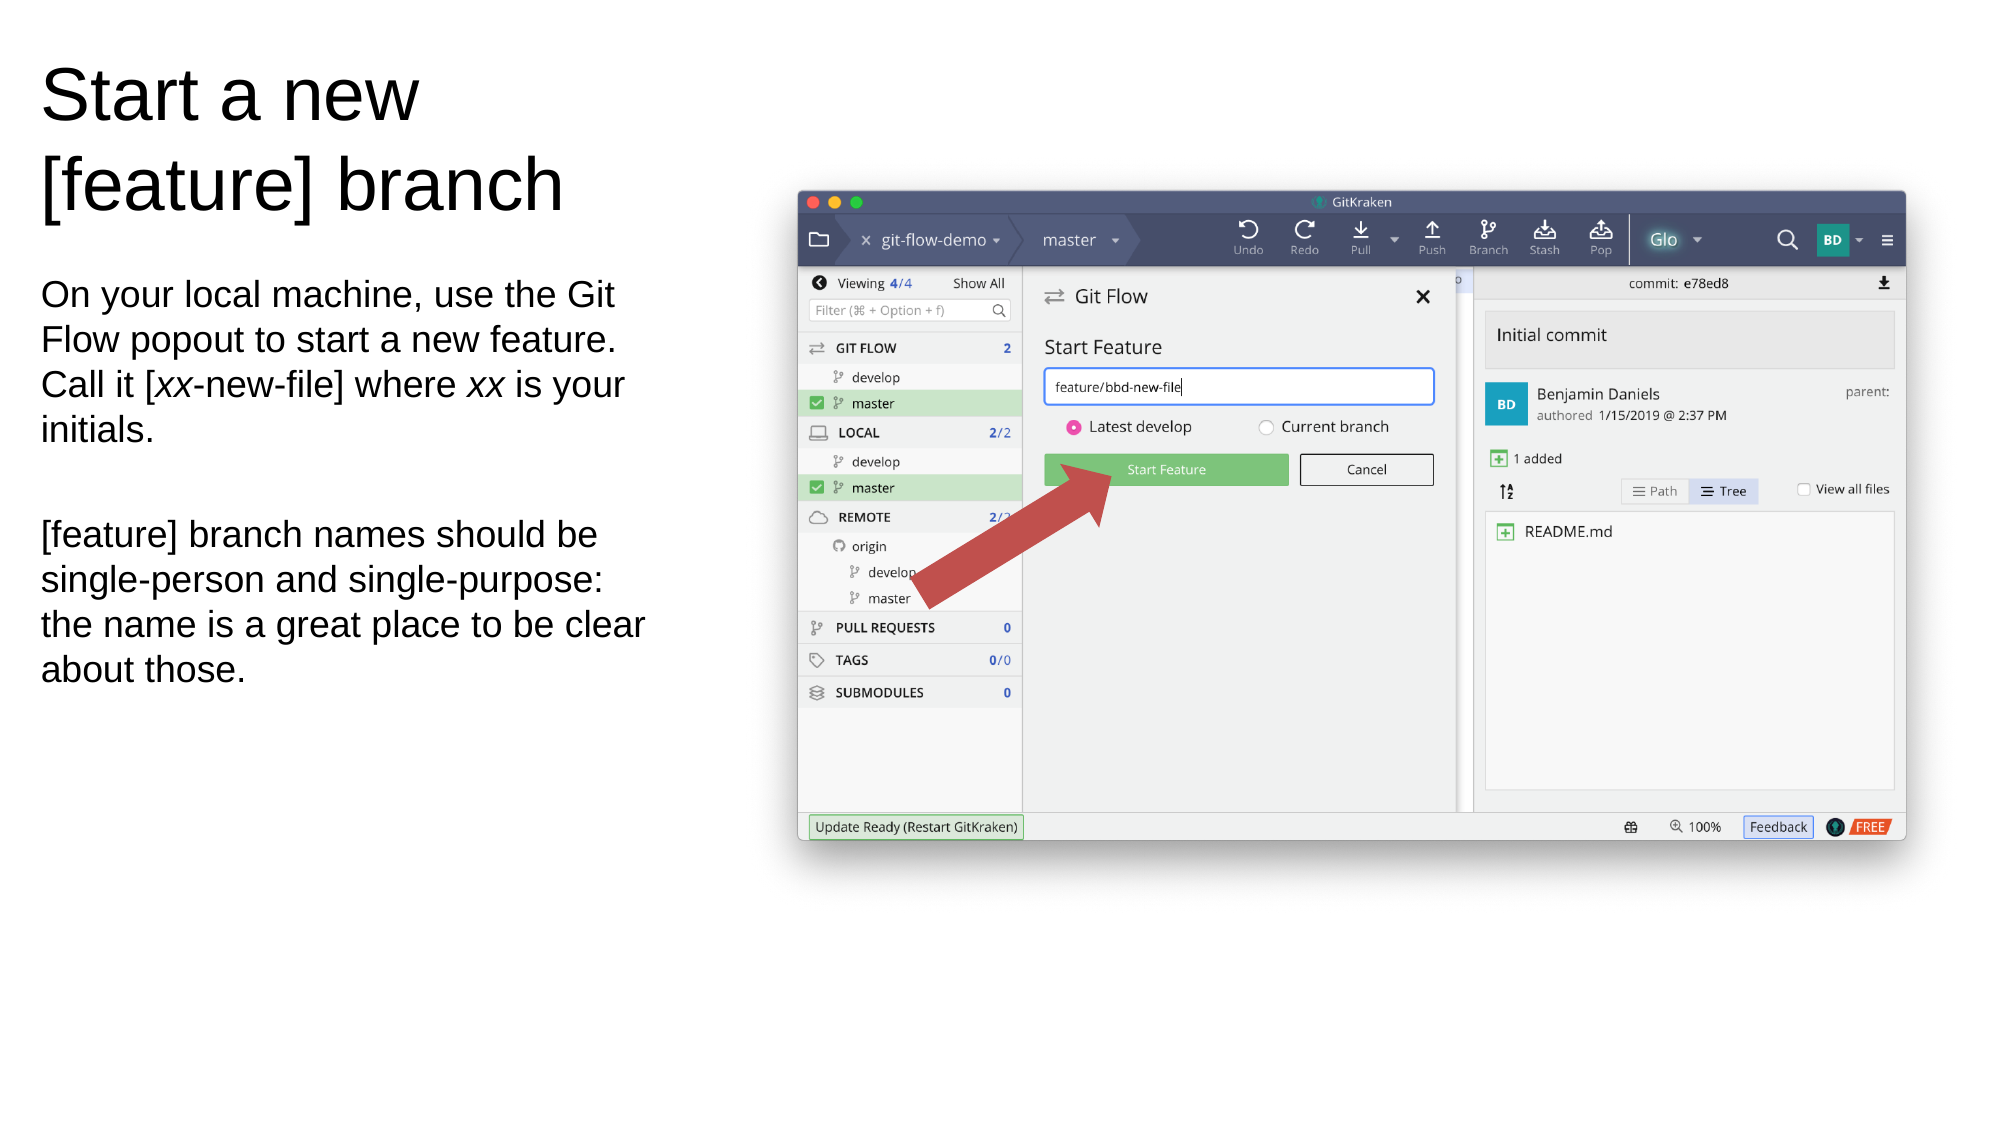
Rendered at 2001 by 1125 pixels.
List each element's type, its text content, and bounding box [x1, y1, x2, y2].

list On your local machine, use the Git Flow popout to start a new feature. Call it [xx-new-file] where xx is your initials. [feature] branch names should be single-person and single-purpose: the name is a great place to be clear about those. [25, 262, 663, 1033]
title Start a new [feature] branch [25, 37, 663, 250]
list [737, 149, 1967, 921]
